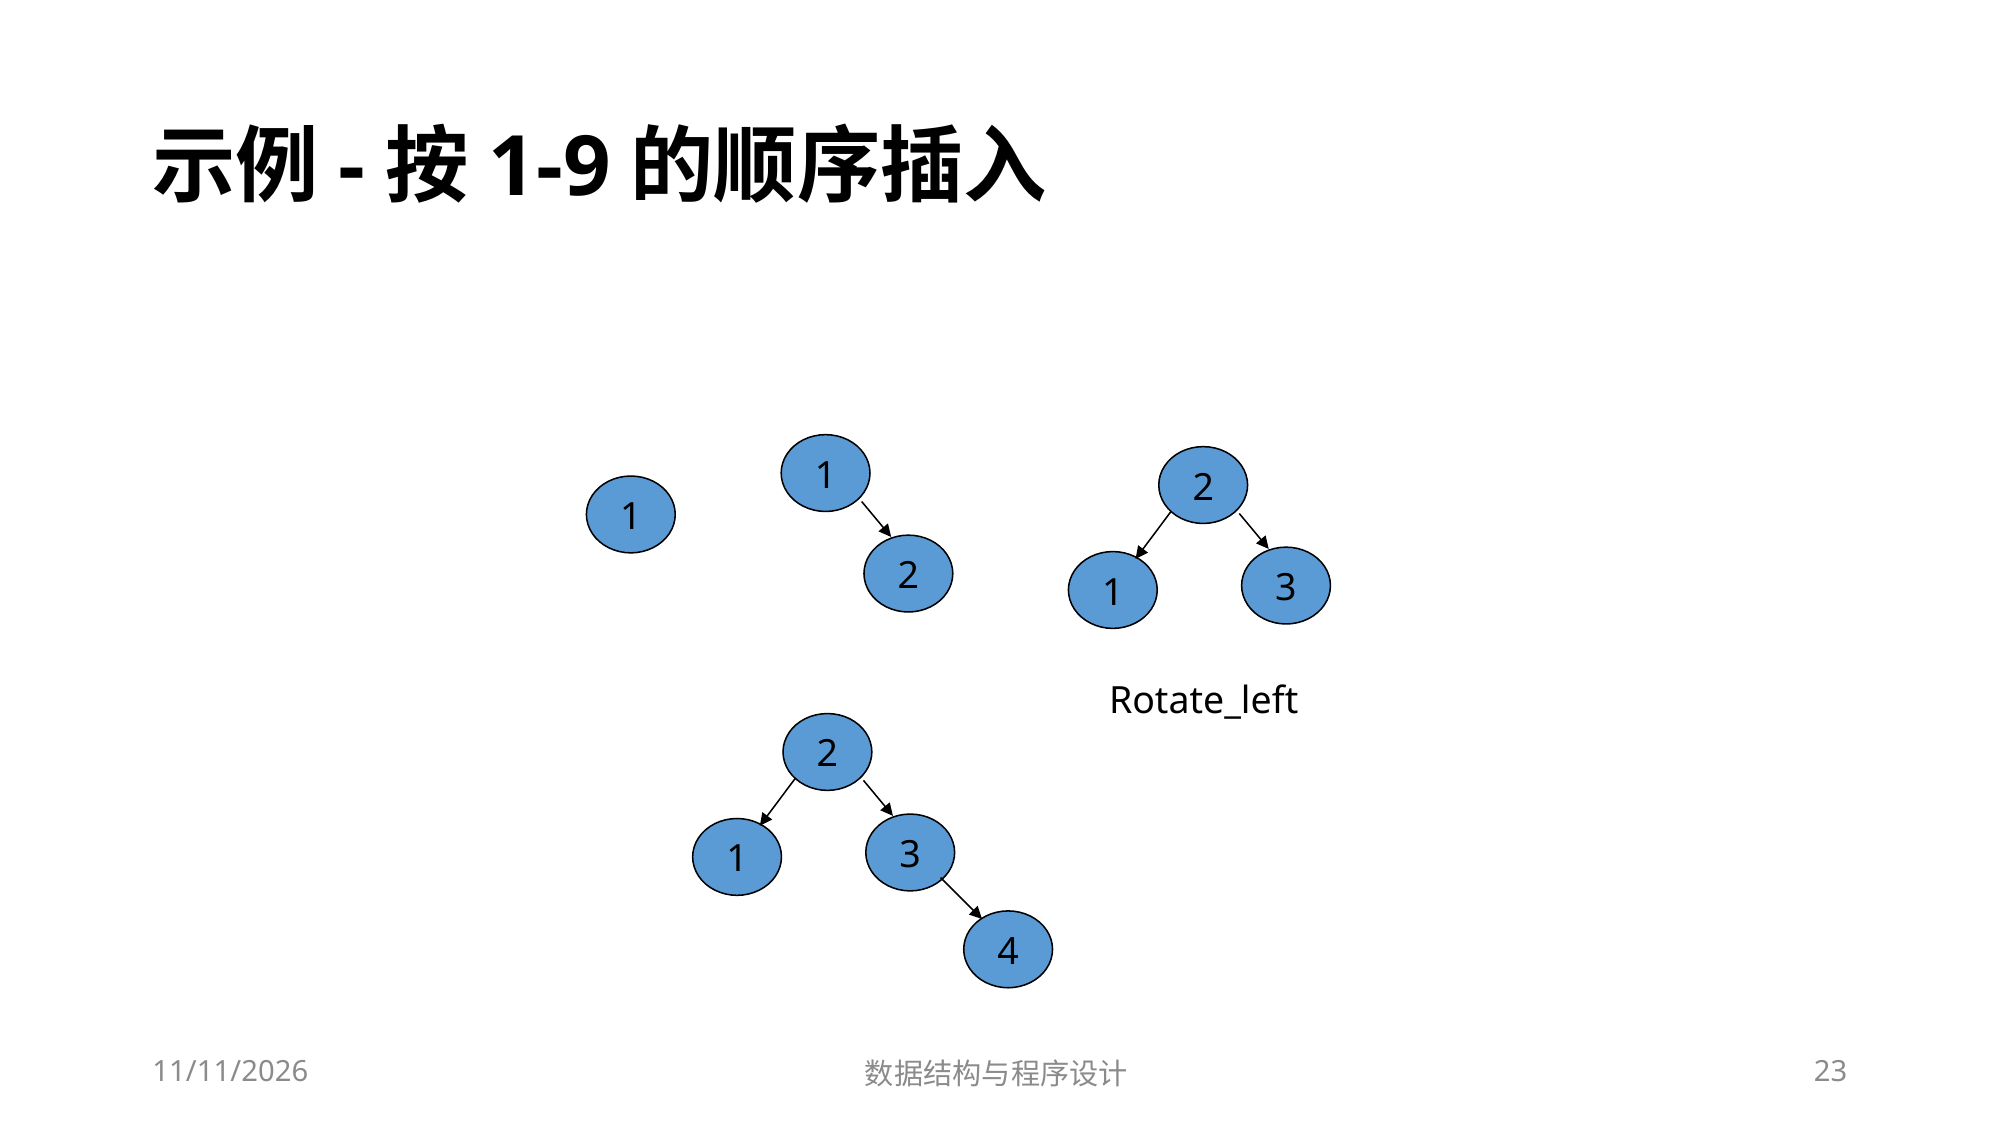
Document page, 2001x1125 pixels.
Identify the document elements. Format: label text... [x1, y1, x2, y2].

text_box 3 [865, 814, 955, 891]
text_box [1135, 511, 1172, 559]
text_box 1 [586, 476, 676, 553]
text_box Rotate_left [1094, 668, 1378, 729]
title 示例-按1-9的顺序插入 [137, 59, 1863, 278]
text_box 1 [692, 818, 782, 896]
text_box [861, 501, 892, 537]
text_box [940, 877, 982, 919]
text_box [863, 780, 893, 816]
slide_number 23 [1412, 1042, 1863, 1103]
text_box 1 [781, 434, 871, 512]
text_box 4 [963, 910, 1053, 988]
text_box 1 [1068, 551, 1158, 629]
text_box 2 [863, 535, 953, 612]
text_box [1239, 513, 1269, 549]
footer 数据结构与程序设计 [662, 1042, 1338, 1103]
text_box [759, 778, 796, 826]
text_box 3 [1241, 547, 1331, 624]
text_box 2 [783, 713, 872, 791]
text_box 2 [1158, 446, 1248, 524]
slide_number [137, 1042, 588, 1103]
